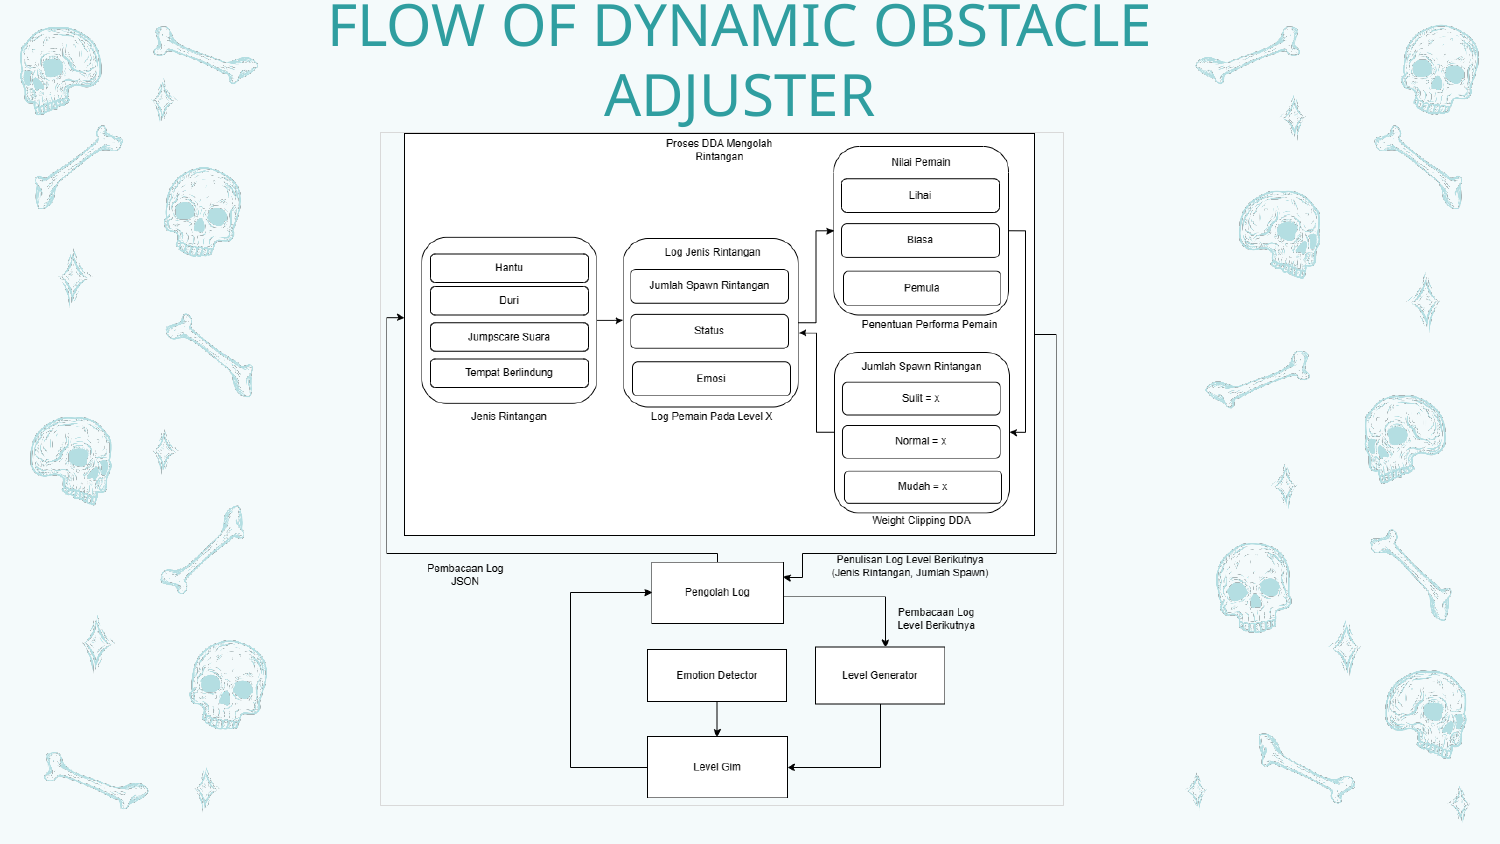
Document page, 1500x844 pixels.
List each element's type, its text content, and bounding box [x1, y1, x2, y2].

picture [0, 0, 1500, 844]
title FLOW OF DYNAMIC OBSTACLE ADJUSTER [216, 39, 1264, 144]
